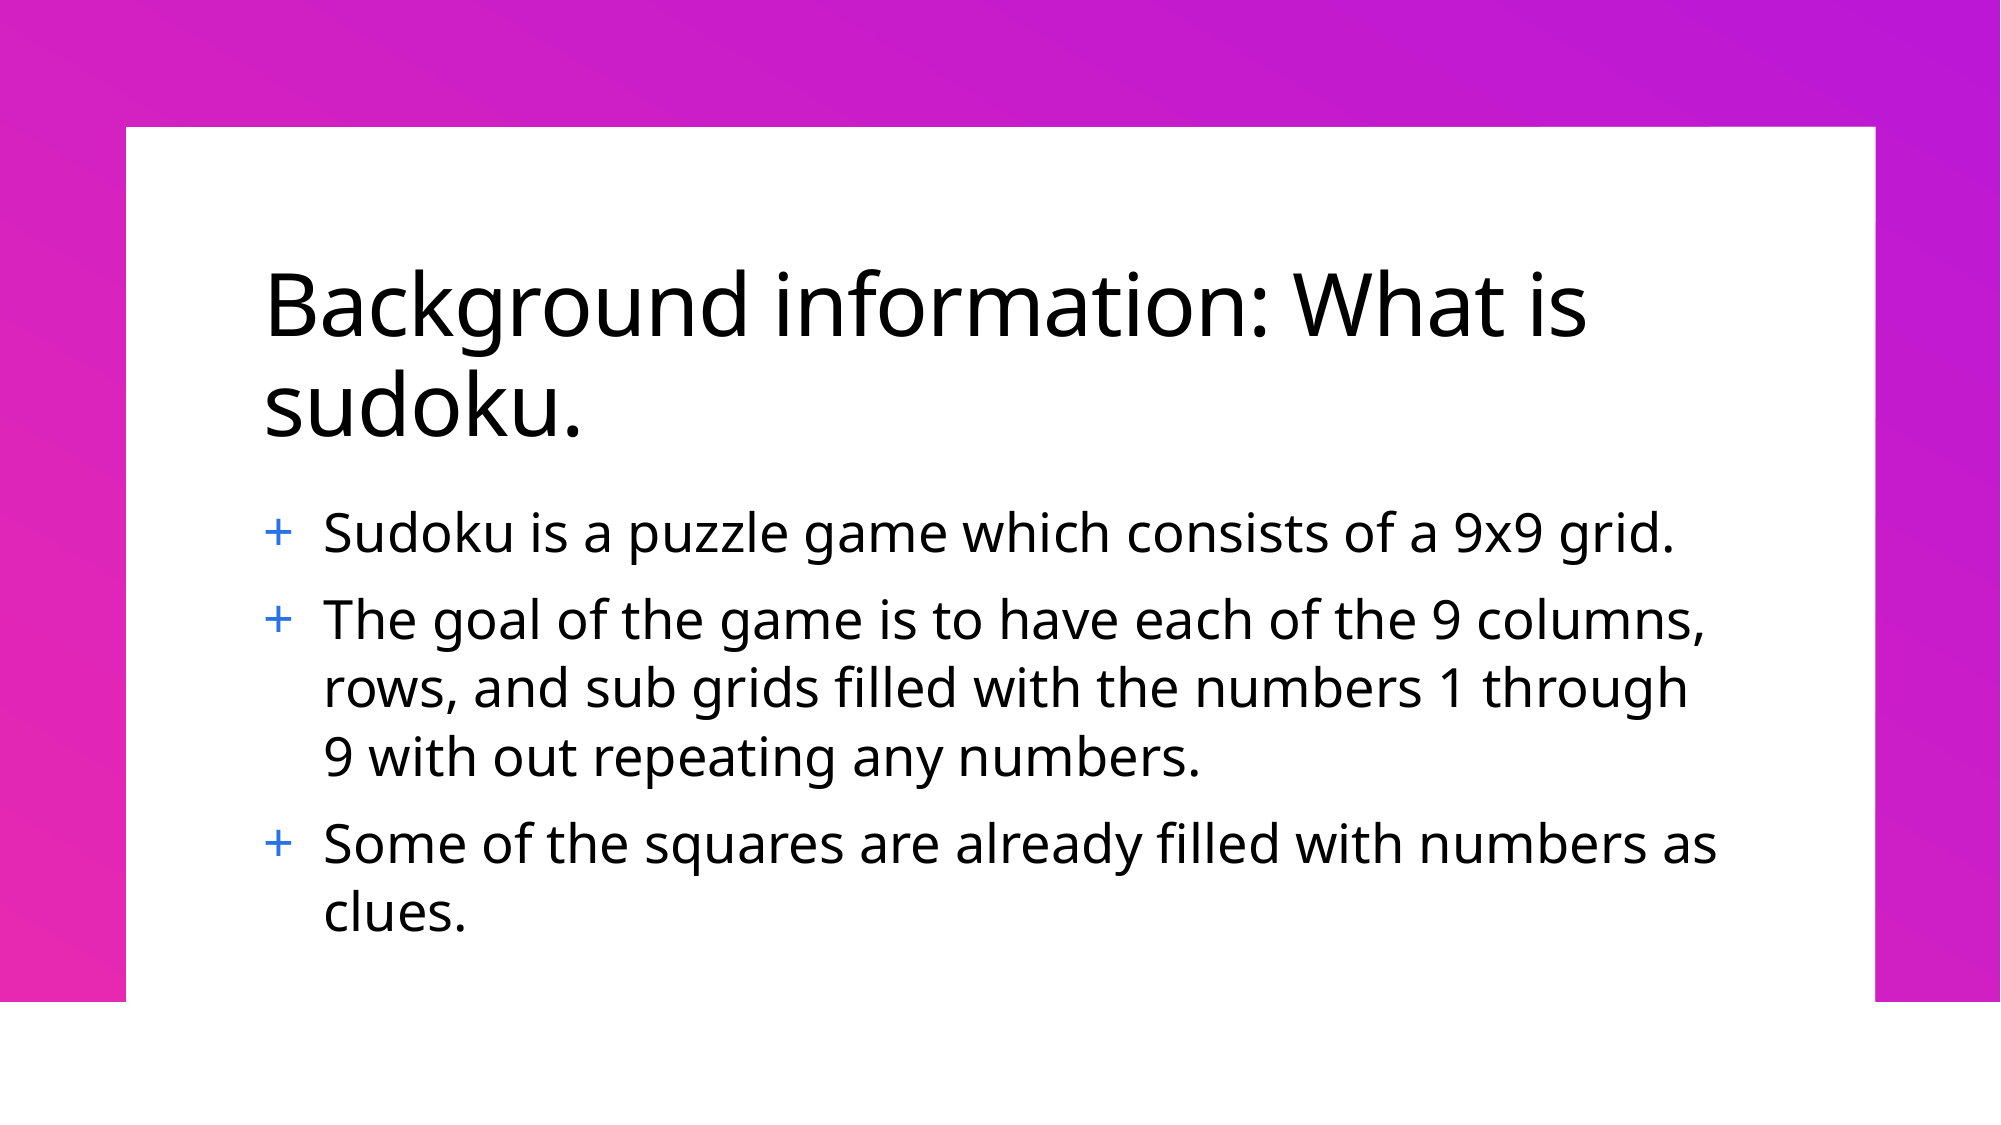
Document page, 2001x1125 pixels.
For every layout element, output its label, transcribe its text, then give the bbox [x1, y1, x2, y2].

list Sudoku is a puzzle game which consists of a 9x9 grid. The goal of the game is to have each of the 9 columns, rows, and sub grids filled with the numbers 1 through 9 with out repeating any numbers. Some of the squares are already filled with numbers as clues. [248, 487, 1749, 1001]
title Background information: What is sudoku. [248, 248, 1749, 470]
